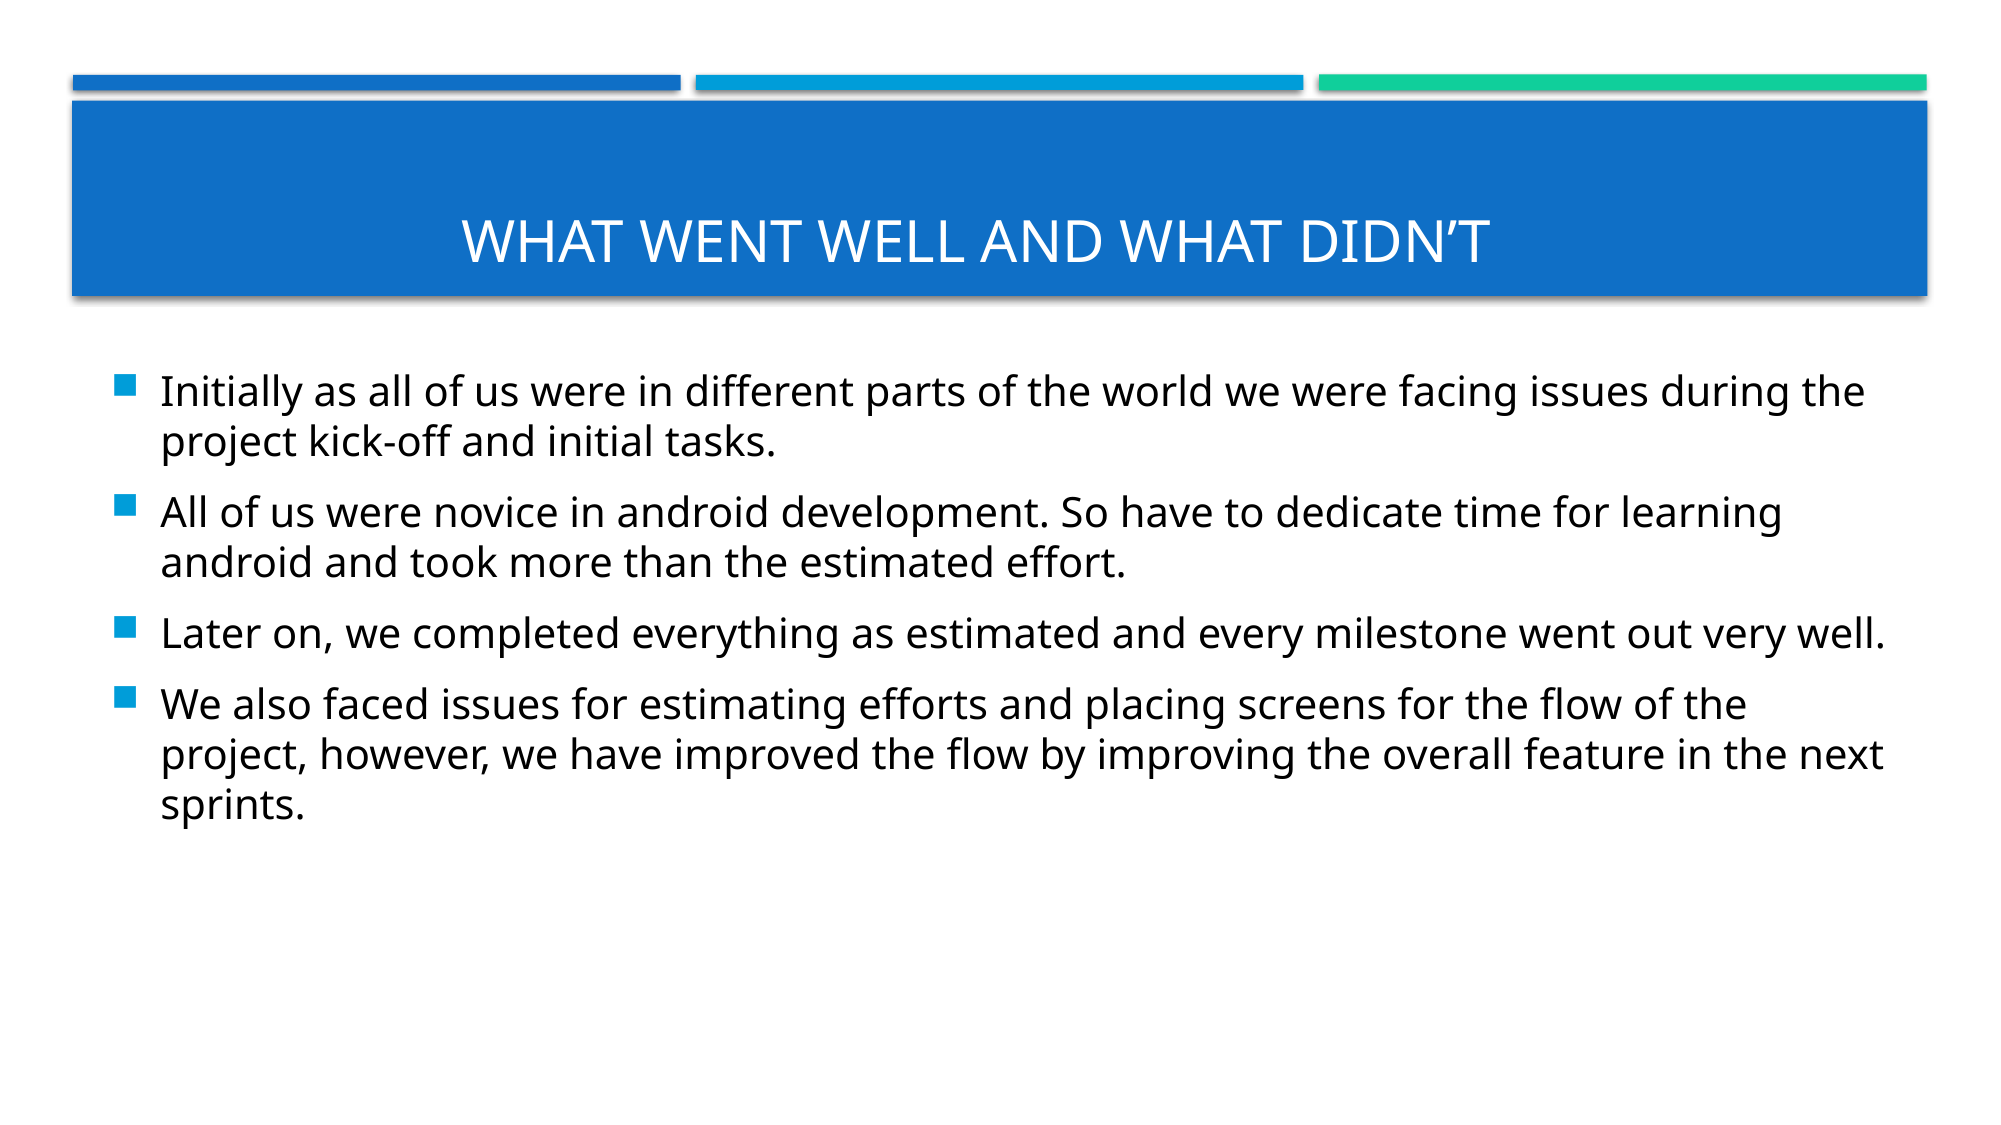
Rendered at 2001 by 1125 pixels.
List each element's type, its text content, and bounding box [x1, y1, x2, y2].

title WHAT WENT WELL AND WHAT DIDN’T [95, 115, 1905, 282]
list Initially as all of us were in different parts of the world we were facing issues during the project kick-off and initial tasks. All of us were novice in android development. So have to dedicate time for learning android and took more than the estimated effort. Later on, we completed everything as estimated and every milestone went out very well. We also faced issues for estimating efforts and placing screens for the flow of the project, however, we have improved the flow by improving the overall feature in the next sprints. [95, 357, 1905, 962]
